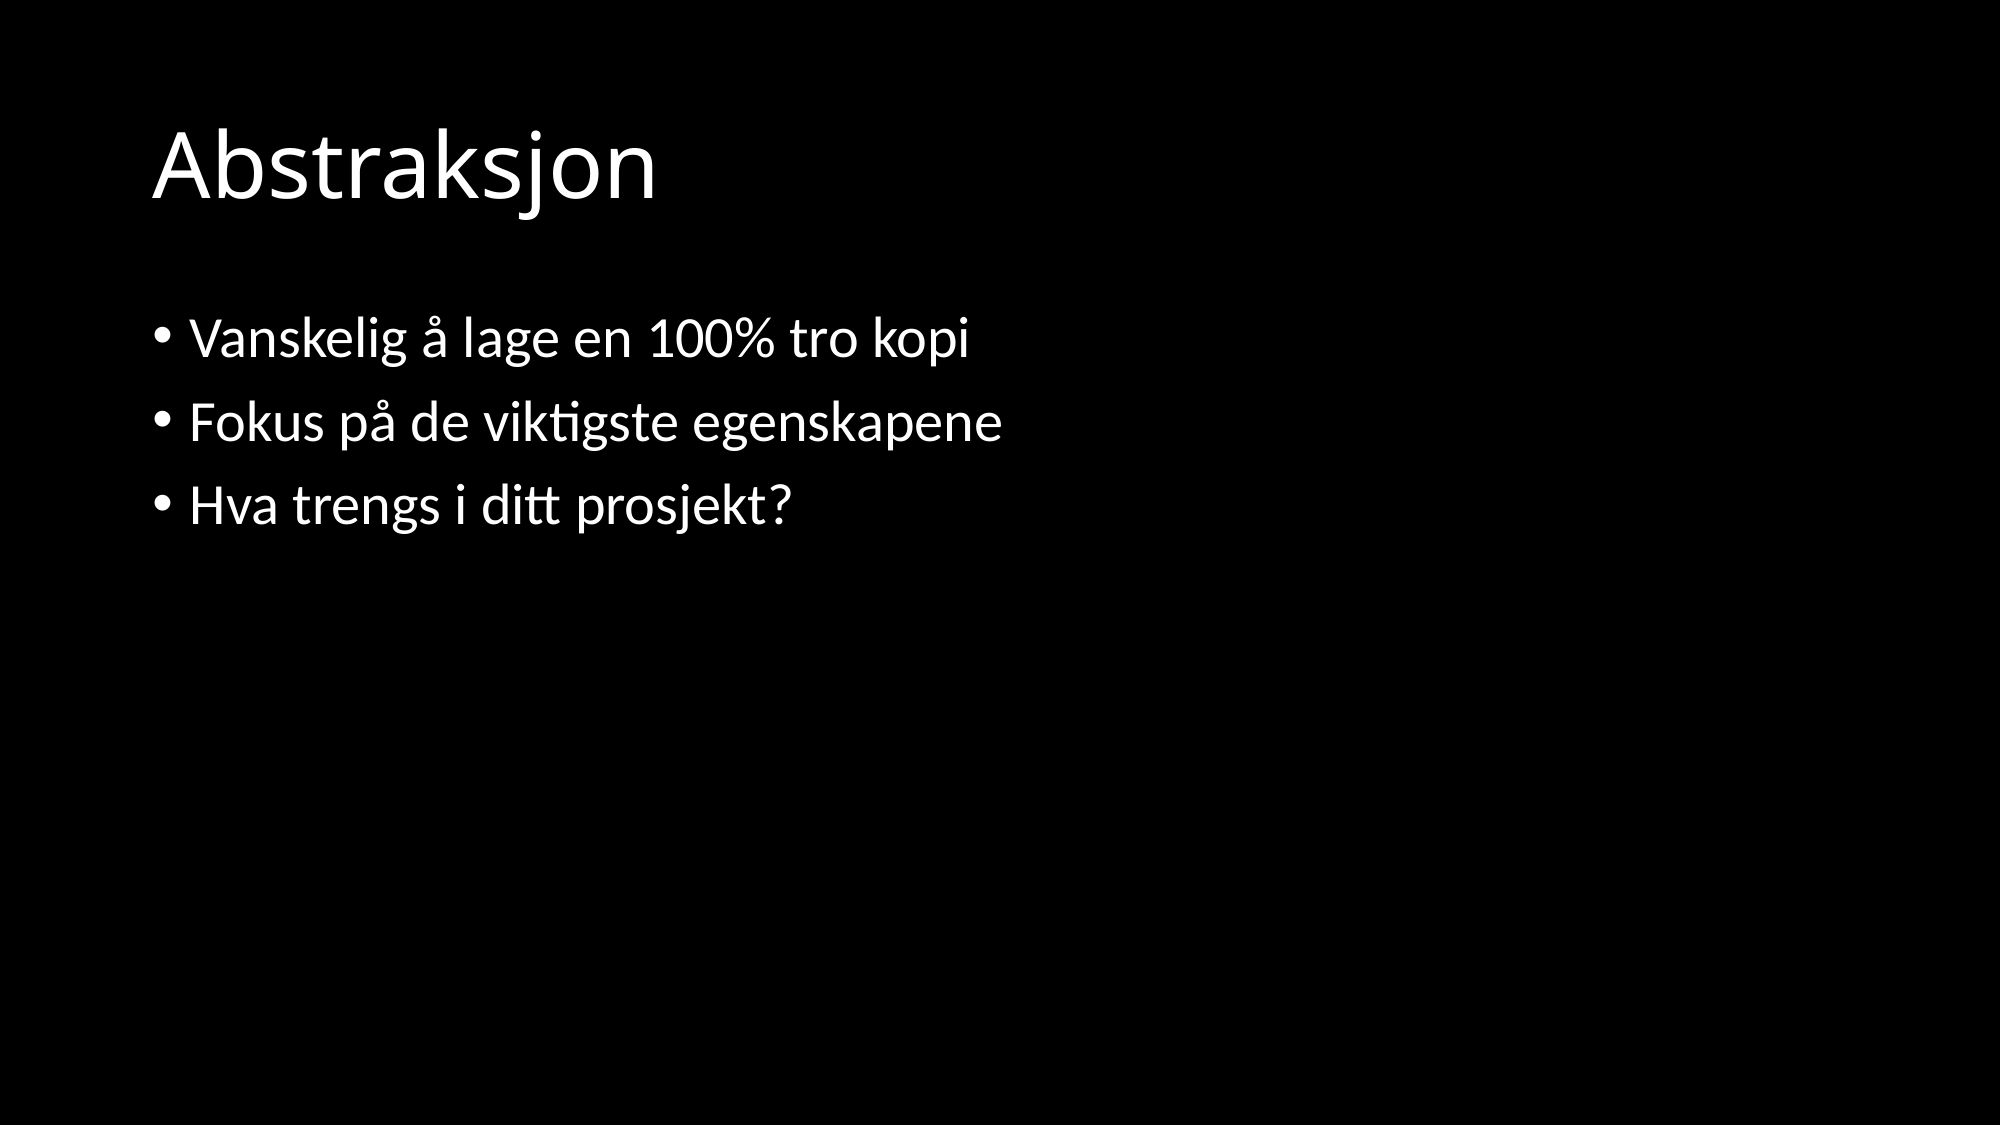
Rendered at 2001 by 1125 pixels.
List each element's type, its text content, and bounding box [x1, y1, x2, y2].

title Abstraksjon [137, 59, 1863, 278]
list Vanskelig å lage en 100% tro kopi Fokus på de viktigste egenskapene Hva trengs i ditt prosjekt? [137, 299, 1863, 1014]
